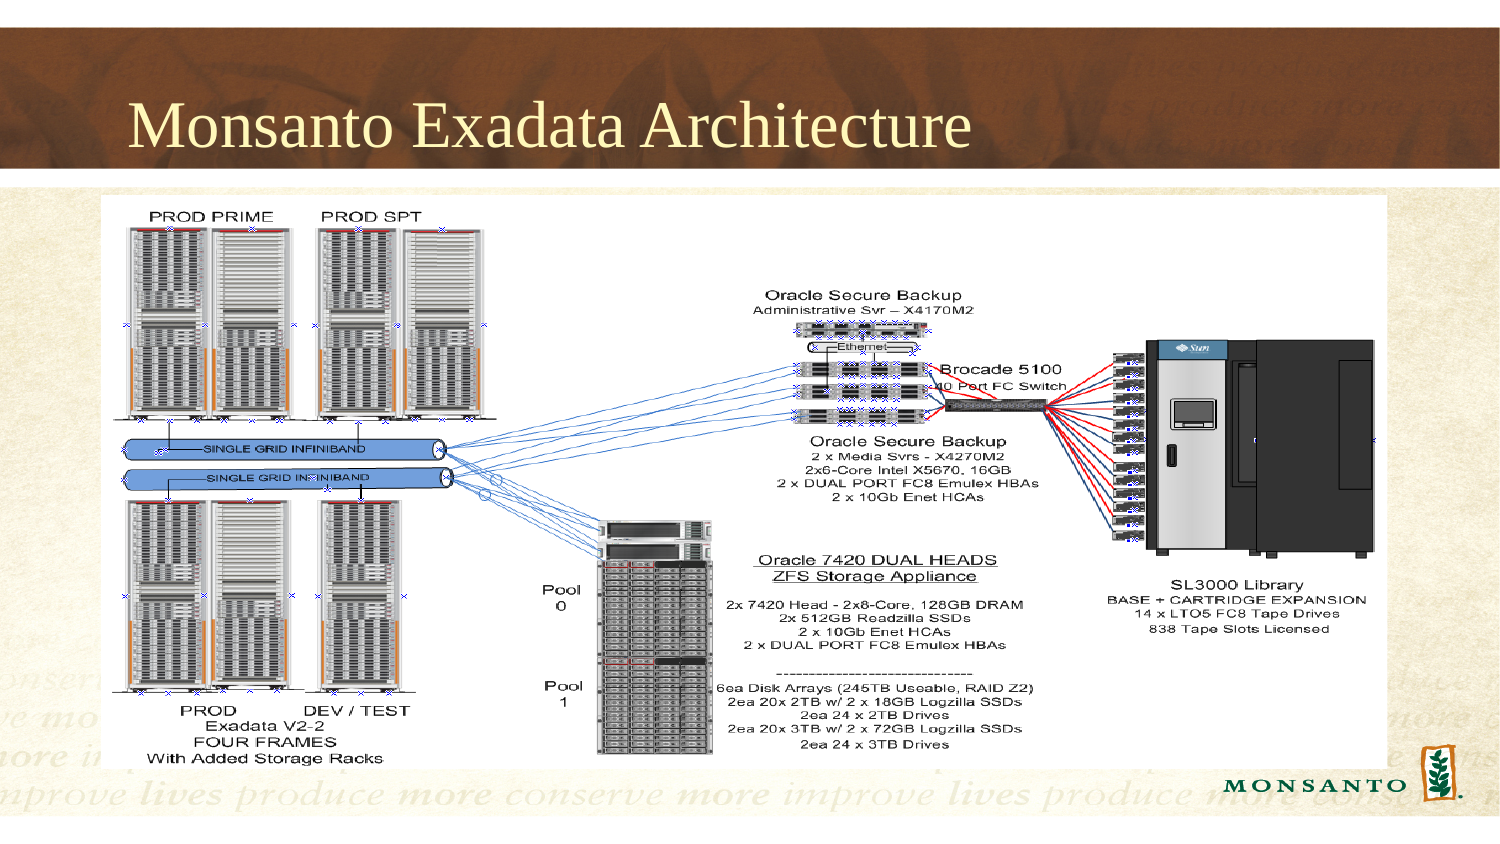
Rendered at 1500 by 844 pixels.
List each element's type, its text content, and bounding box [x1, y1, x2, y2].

title Monsanto Exadata Architecture [112, 56, 1388, 169]
picture [0, 0, 1500, 168]
picture [0, 188, 1500, 844]
